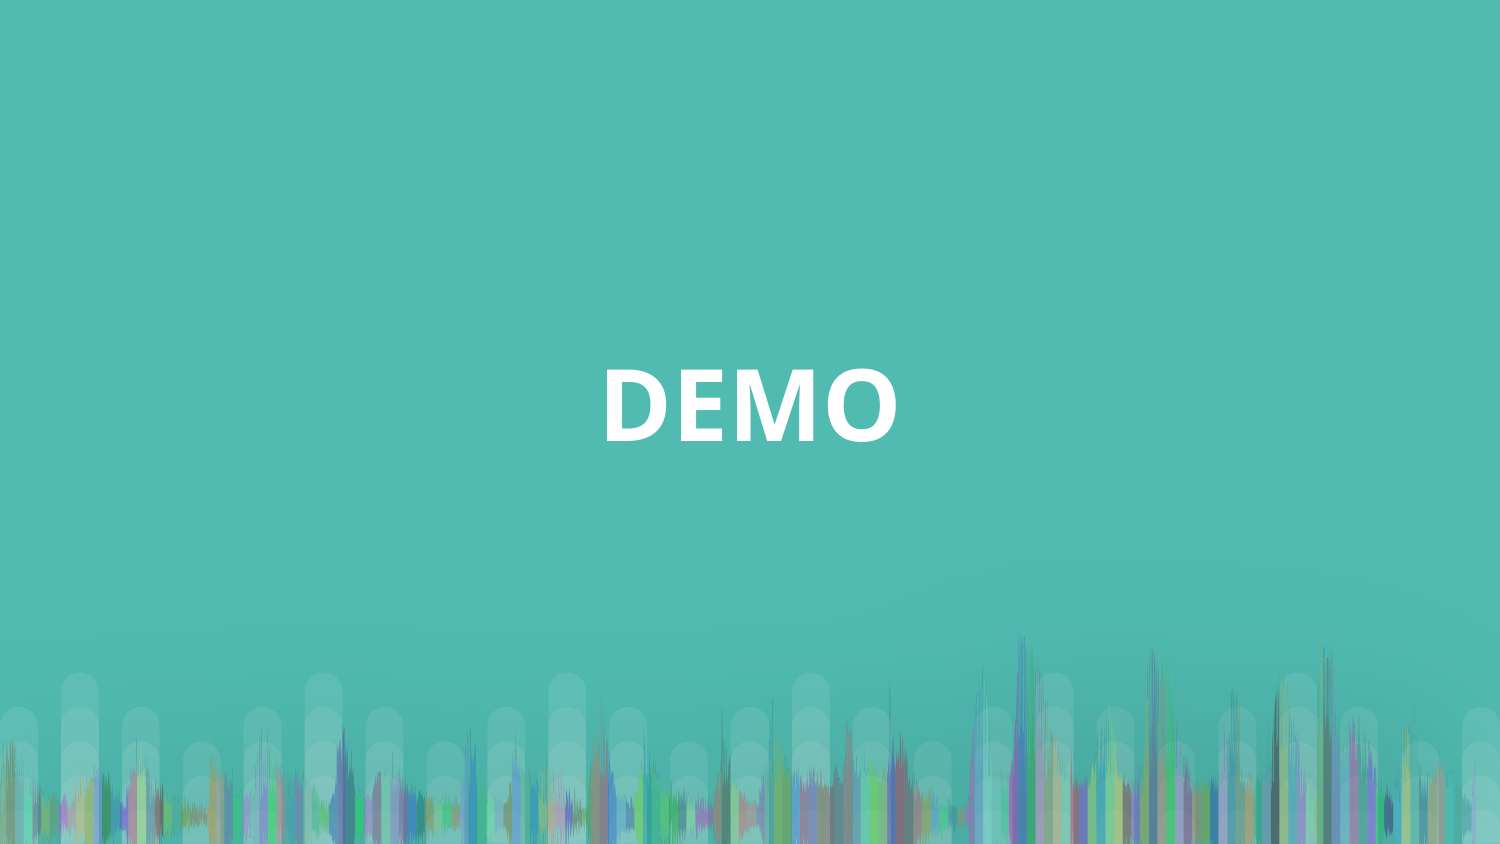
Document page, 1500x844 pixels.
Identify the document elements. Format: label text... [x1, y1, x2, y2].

picture [0, 629, 1476, 844]
title DEMO [227, 248, 1273, 545]
